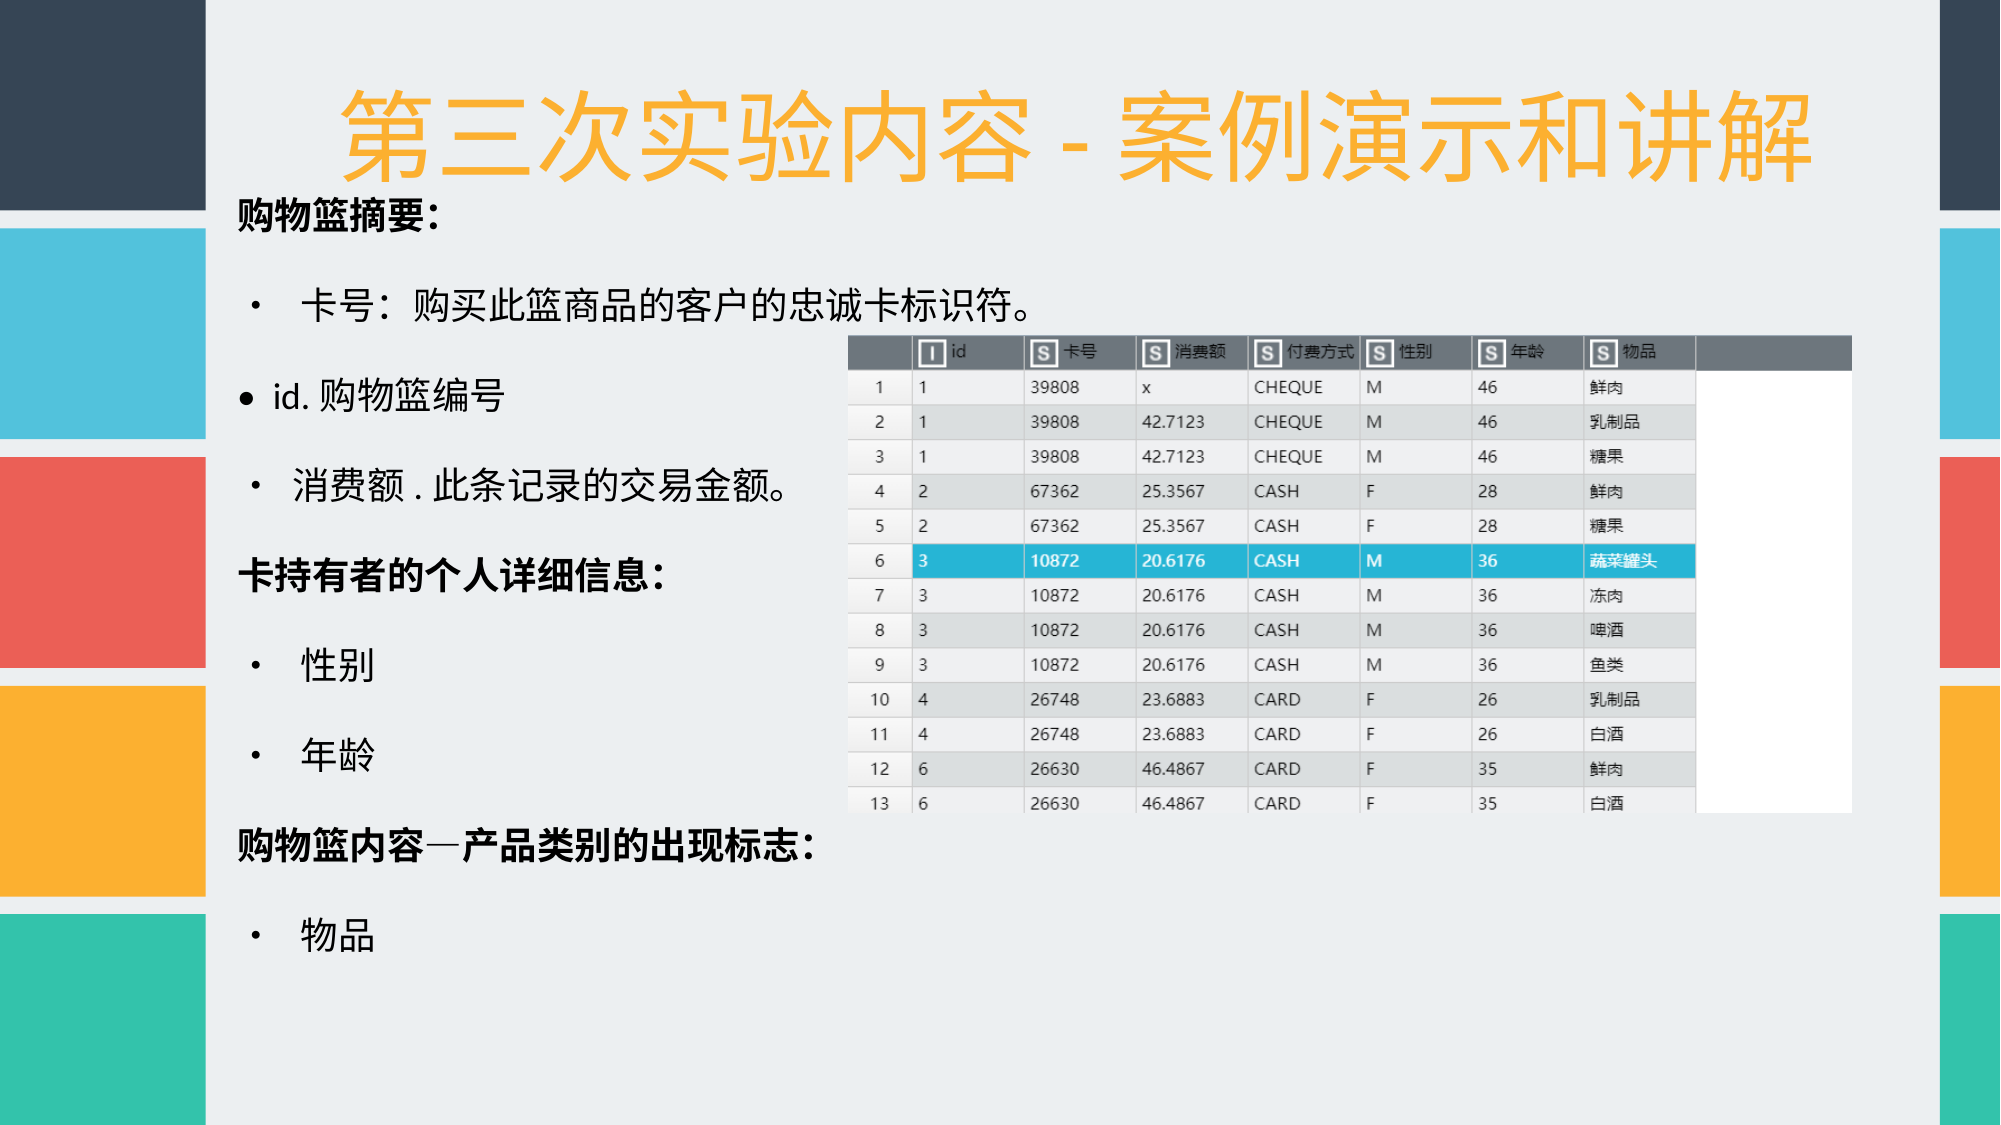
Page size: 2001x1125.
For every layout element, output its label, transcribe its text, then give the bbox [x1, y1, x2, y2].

text_box [0, 914, 206, 1125]
text_box [1939, 457, 2000, 668]
text_box [0, 685, 206, 897]
text_box 第三次实验内容-案例演示和讲解 [321, 66, 1832, 202]
text_box [0, 457, 206, 668]
text_box [1939, 914, 2000, 1125]
text_box [0, 0, 206, 211]
text_box [0, 228, 206, 440]
text_box 购物篮摘要： • 卡号：购买此篮商品的客户的忠诚卡标识符。 • id.购物篮编号 • 消费额.此条记录的交易金额。 卡持有者的个人详细信息： • 性别 • 年龄 购物篮内容—产品类别的出现标志： • 物品 [222, 184, 1623, 1065]
picture [848, 335, 1852, 813]
text_box [1939, 0, 2000, 211]
text_box [1939, 228, 2000, 440]
text_box [1939, 685, 2000, 897]
